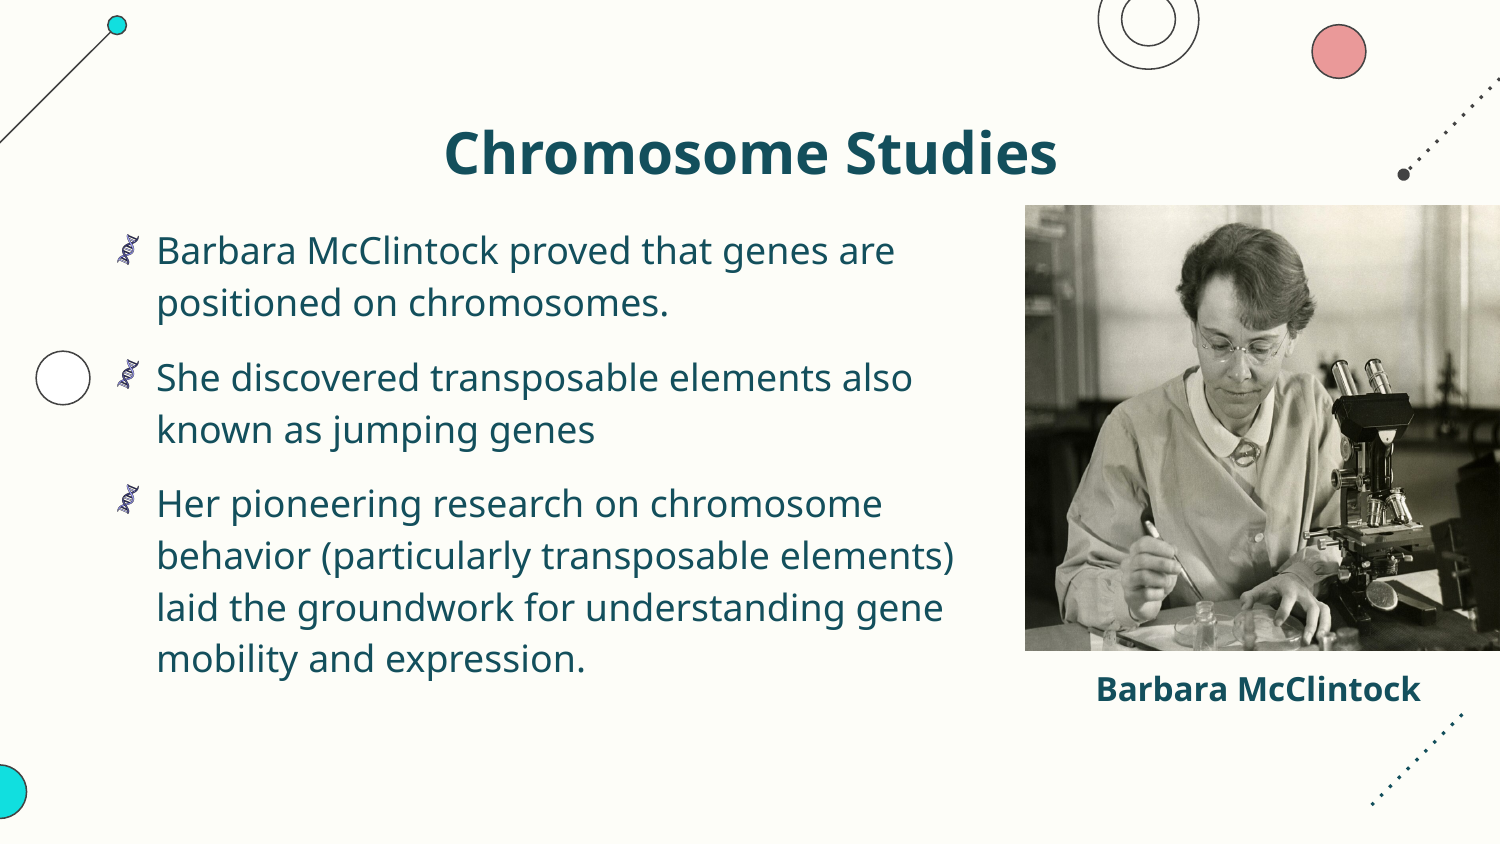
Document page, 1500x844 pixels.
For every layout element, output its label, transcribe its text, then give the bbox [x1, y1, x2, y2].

picture [113, 484, 143, 514]
picture [113, 234, 143, 265]
picture [1025, 205, 1500, 651]
title Chromosome Studies [118, 90, 1385, 185]
list Barbara McClintock proved that genes are positioned on chromosomes. She discovered transposable elements also known as jumping genes Her pioneering research on chromosome behavior (particularly transposable elements) laid the groundwork for understanding gene mobility and expression. [118, 205, 1017, 762]
text_box Barbara McClintock [1025, 657, 1500, 723]
picture [113, 359, 143, 390]
